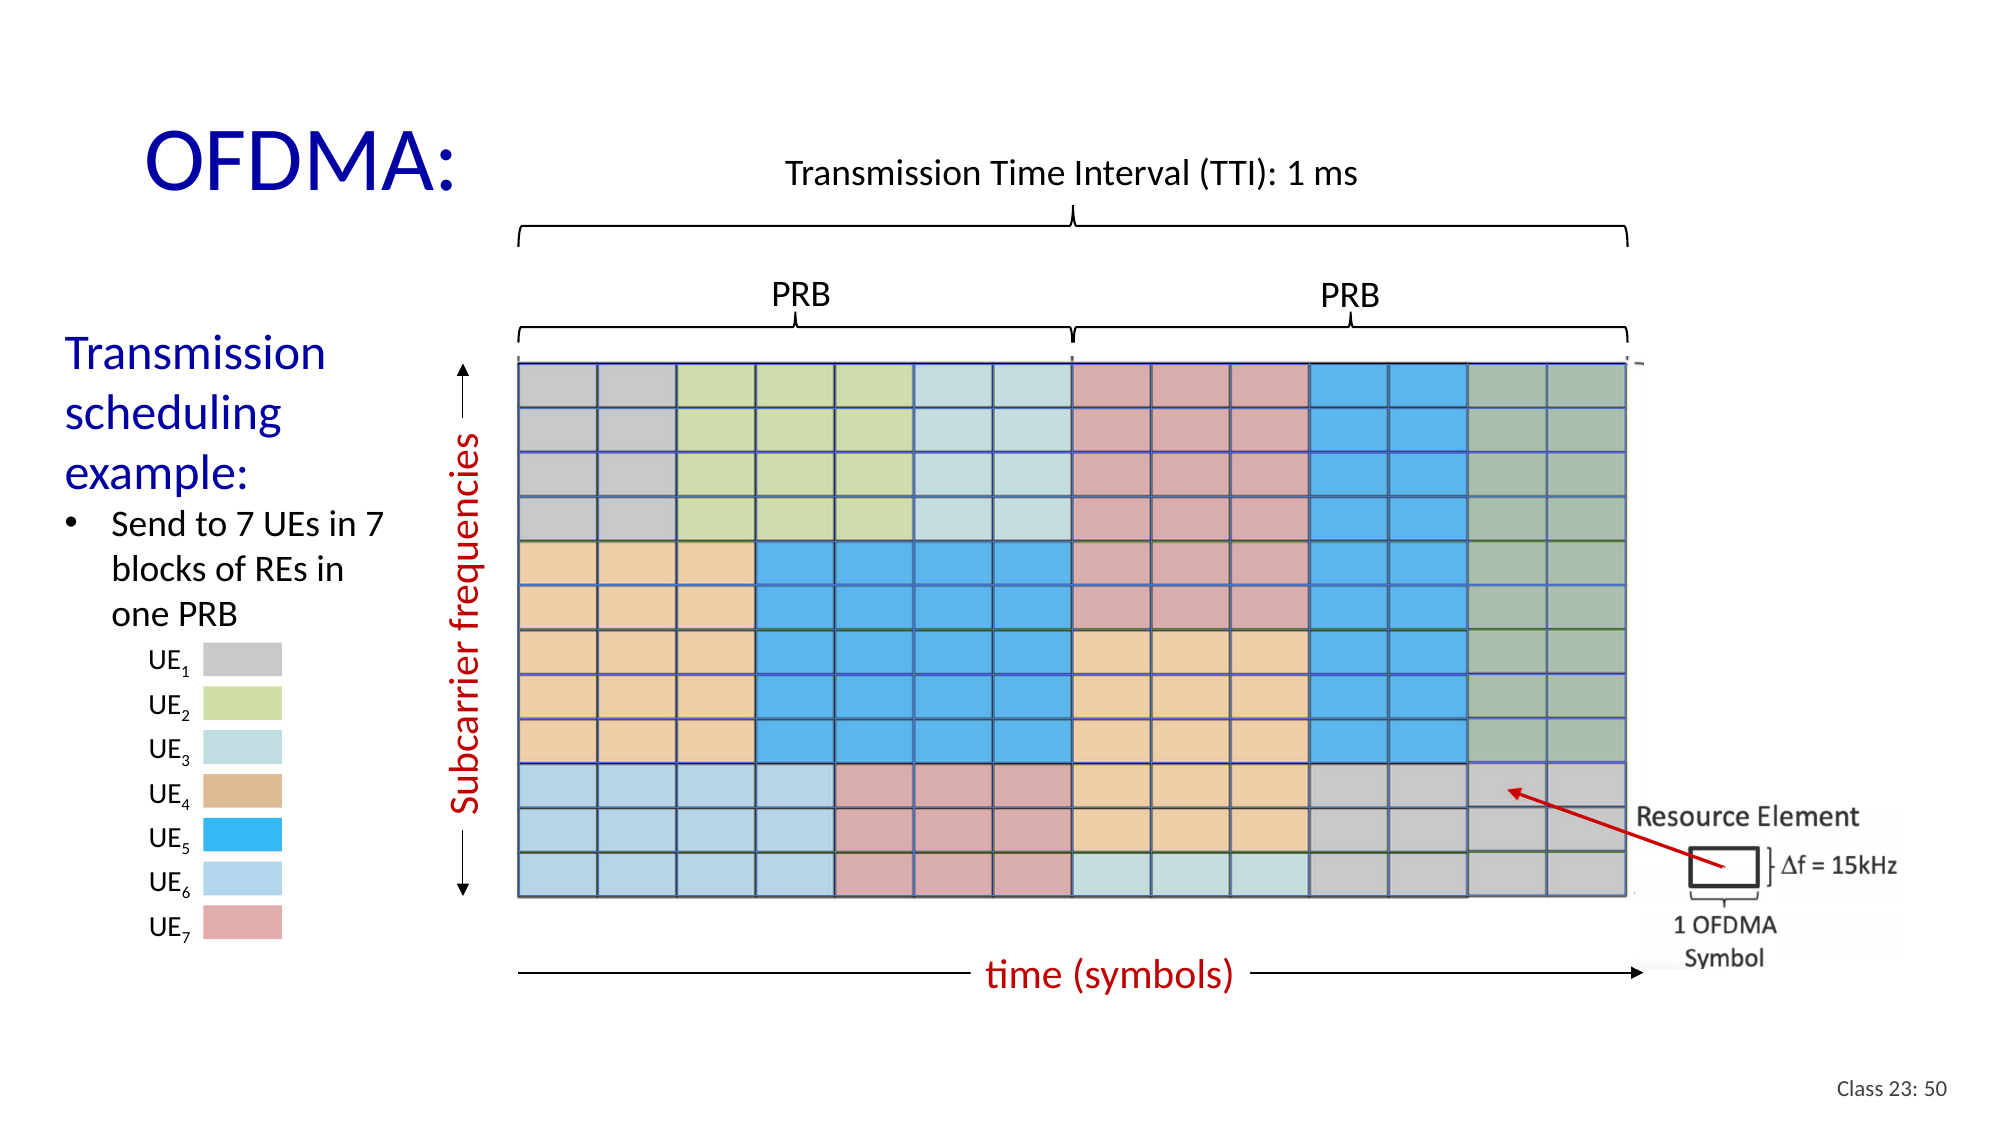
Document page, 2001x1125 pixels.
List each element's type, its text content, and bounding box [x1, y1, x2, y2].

text_box time (symbols) [970, 973, 1251, 1004]
text_box Subcarrier frequencies [464, 418, 494, 831]
text_box Subcarrier frequencies [428, 418, 462, 831]
text_box [517, 321, 1073, 343]
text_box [1507, 789, 1901, 969]
text_box PRB [756, 261, 847, 321]
text_box PRB [1305, 263, 1396, 323]
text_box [519, 363, 1626, 896]
title OFDMA: [129, 87, 1855, 235]
slide_number Class 23: 50 [1512, 1056, 1963, 1117]
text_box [518, 140, 1628, 247]
text_box [1073, 323, 1629, 343]
picture [512, 356, 1644, 911]
text_box time (symbols) [970, 939, 1251, 972]
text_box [49, 311, 411, 950]
